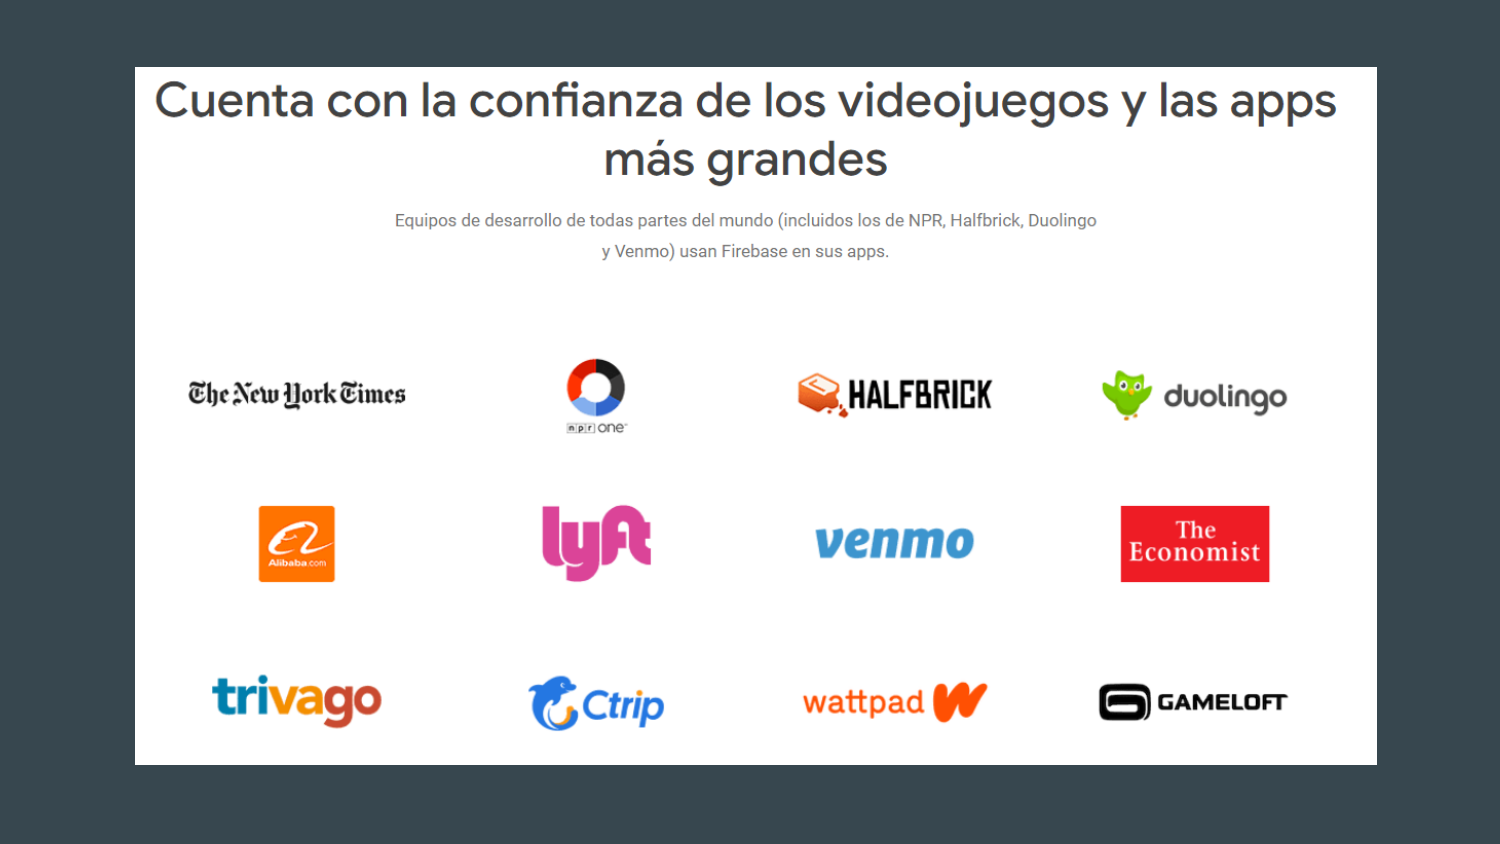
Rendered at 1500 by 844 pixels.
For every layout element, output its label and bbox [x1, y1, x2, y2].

picture [135, 67, 1377, 765]
